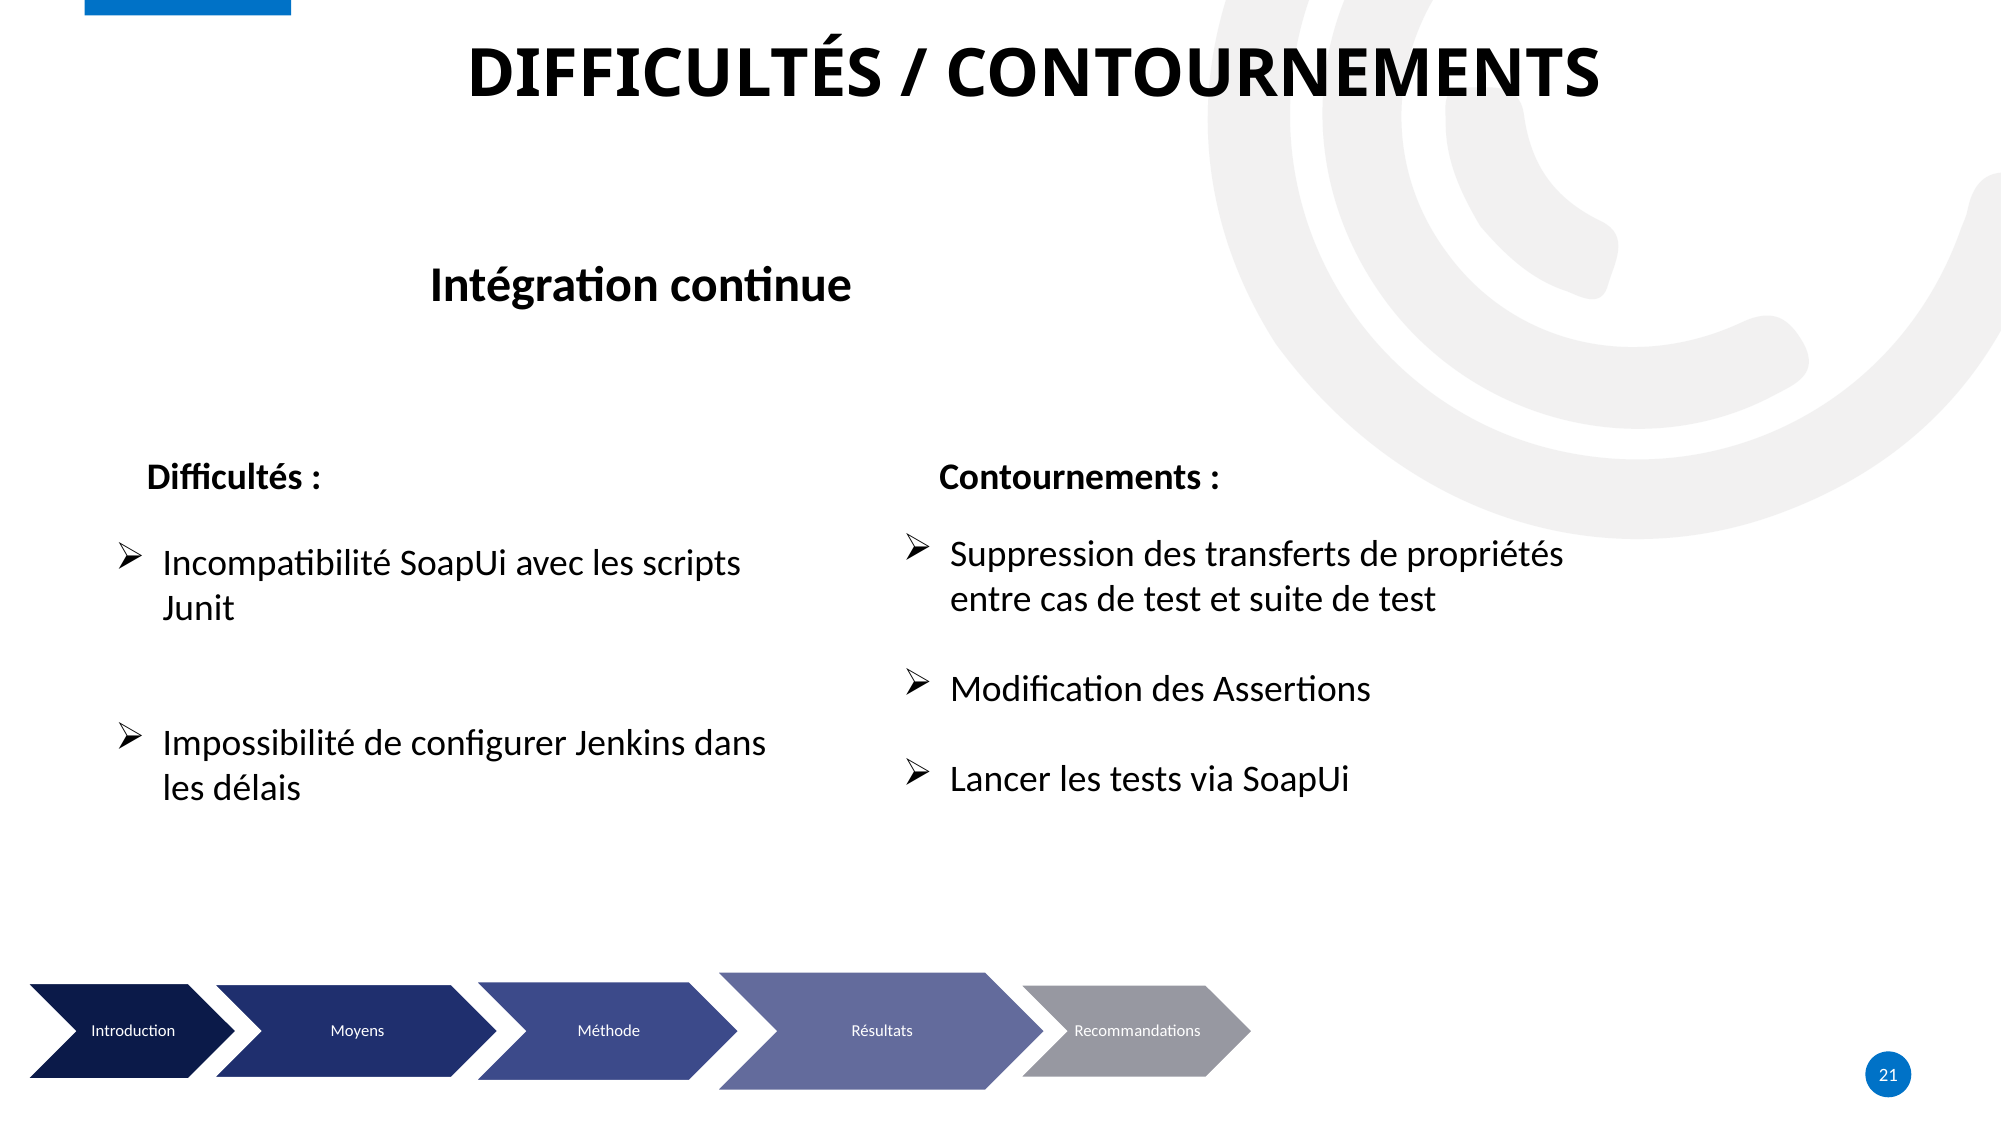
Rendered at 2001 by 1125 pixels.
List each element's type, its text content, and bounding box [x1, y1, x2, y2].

text_box Suppression des transferts de propriétés entre cas de test et suite de test Modification des Assertions Lancer les tests via SoapUi [888, 521, 1587, 807]
text_box Contournements : [798, 444, 1361, 505]
slide_number 21 [1864, 1059, 1913, 1090]
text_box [26, 765, 1256, 1125]
text_box Intégration continue [359, 244, 922, 319]
text_box Incompatibilité SoapUi avec les scripts Junit Impossibilité de configurer Jenkins dans les délais [100, 530, 799, 765]
title Difficultés / Contournements [119, 0, 1949, 111]
text_box Difficultés : [0, 444, 516, 505]
